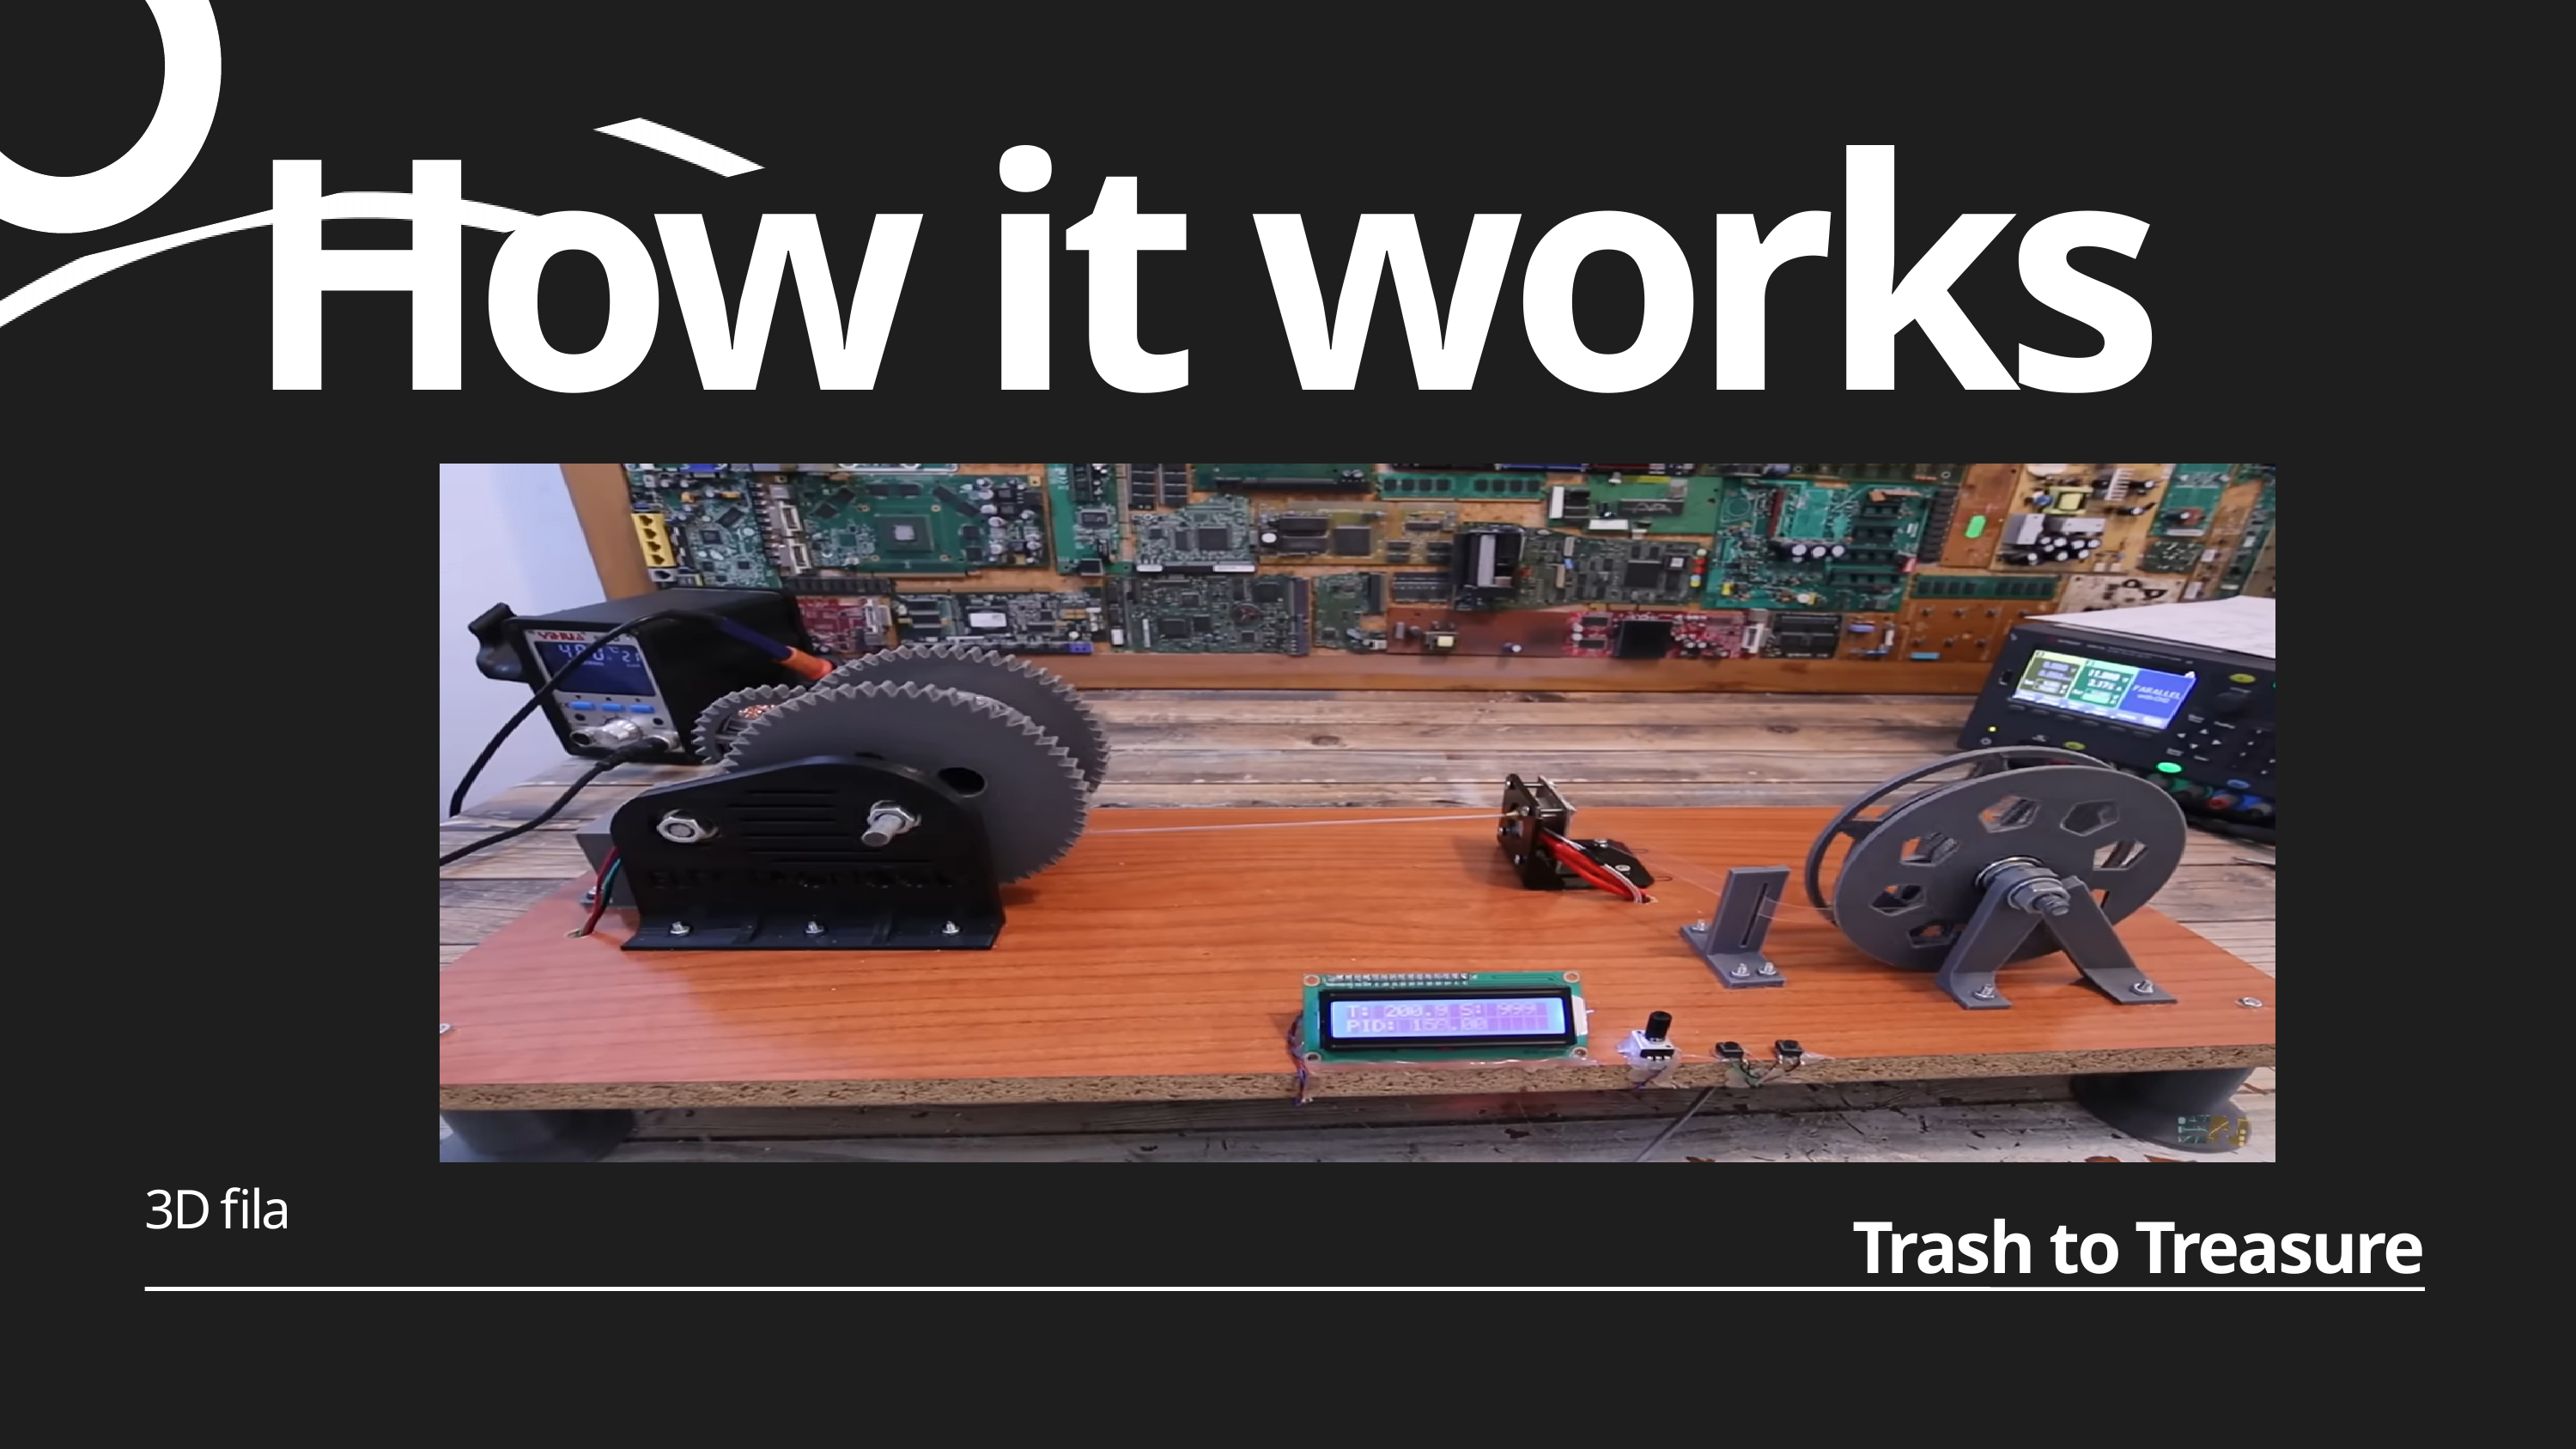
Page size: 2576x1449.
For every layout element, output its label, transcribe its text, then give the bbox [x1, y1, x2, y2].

text_box How it works [244, 174, 2255, 455]
picture [440, 463, 2276, 1162]
text_box [0, 216, 244, 359]
text_box [413, 58, 896, 174]
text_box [0, 0, 194, 206]
text_box 3D fila [144, 1192, 629, 1240]
text_box Trash to Treasure [1771, 1240, 2427, 1288]
